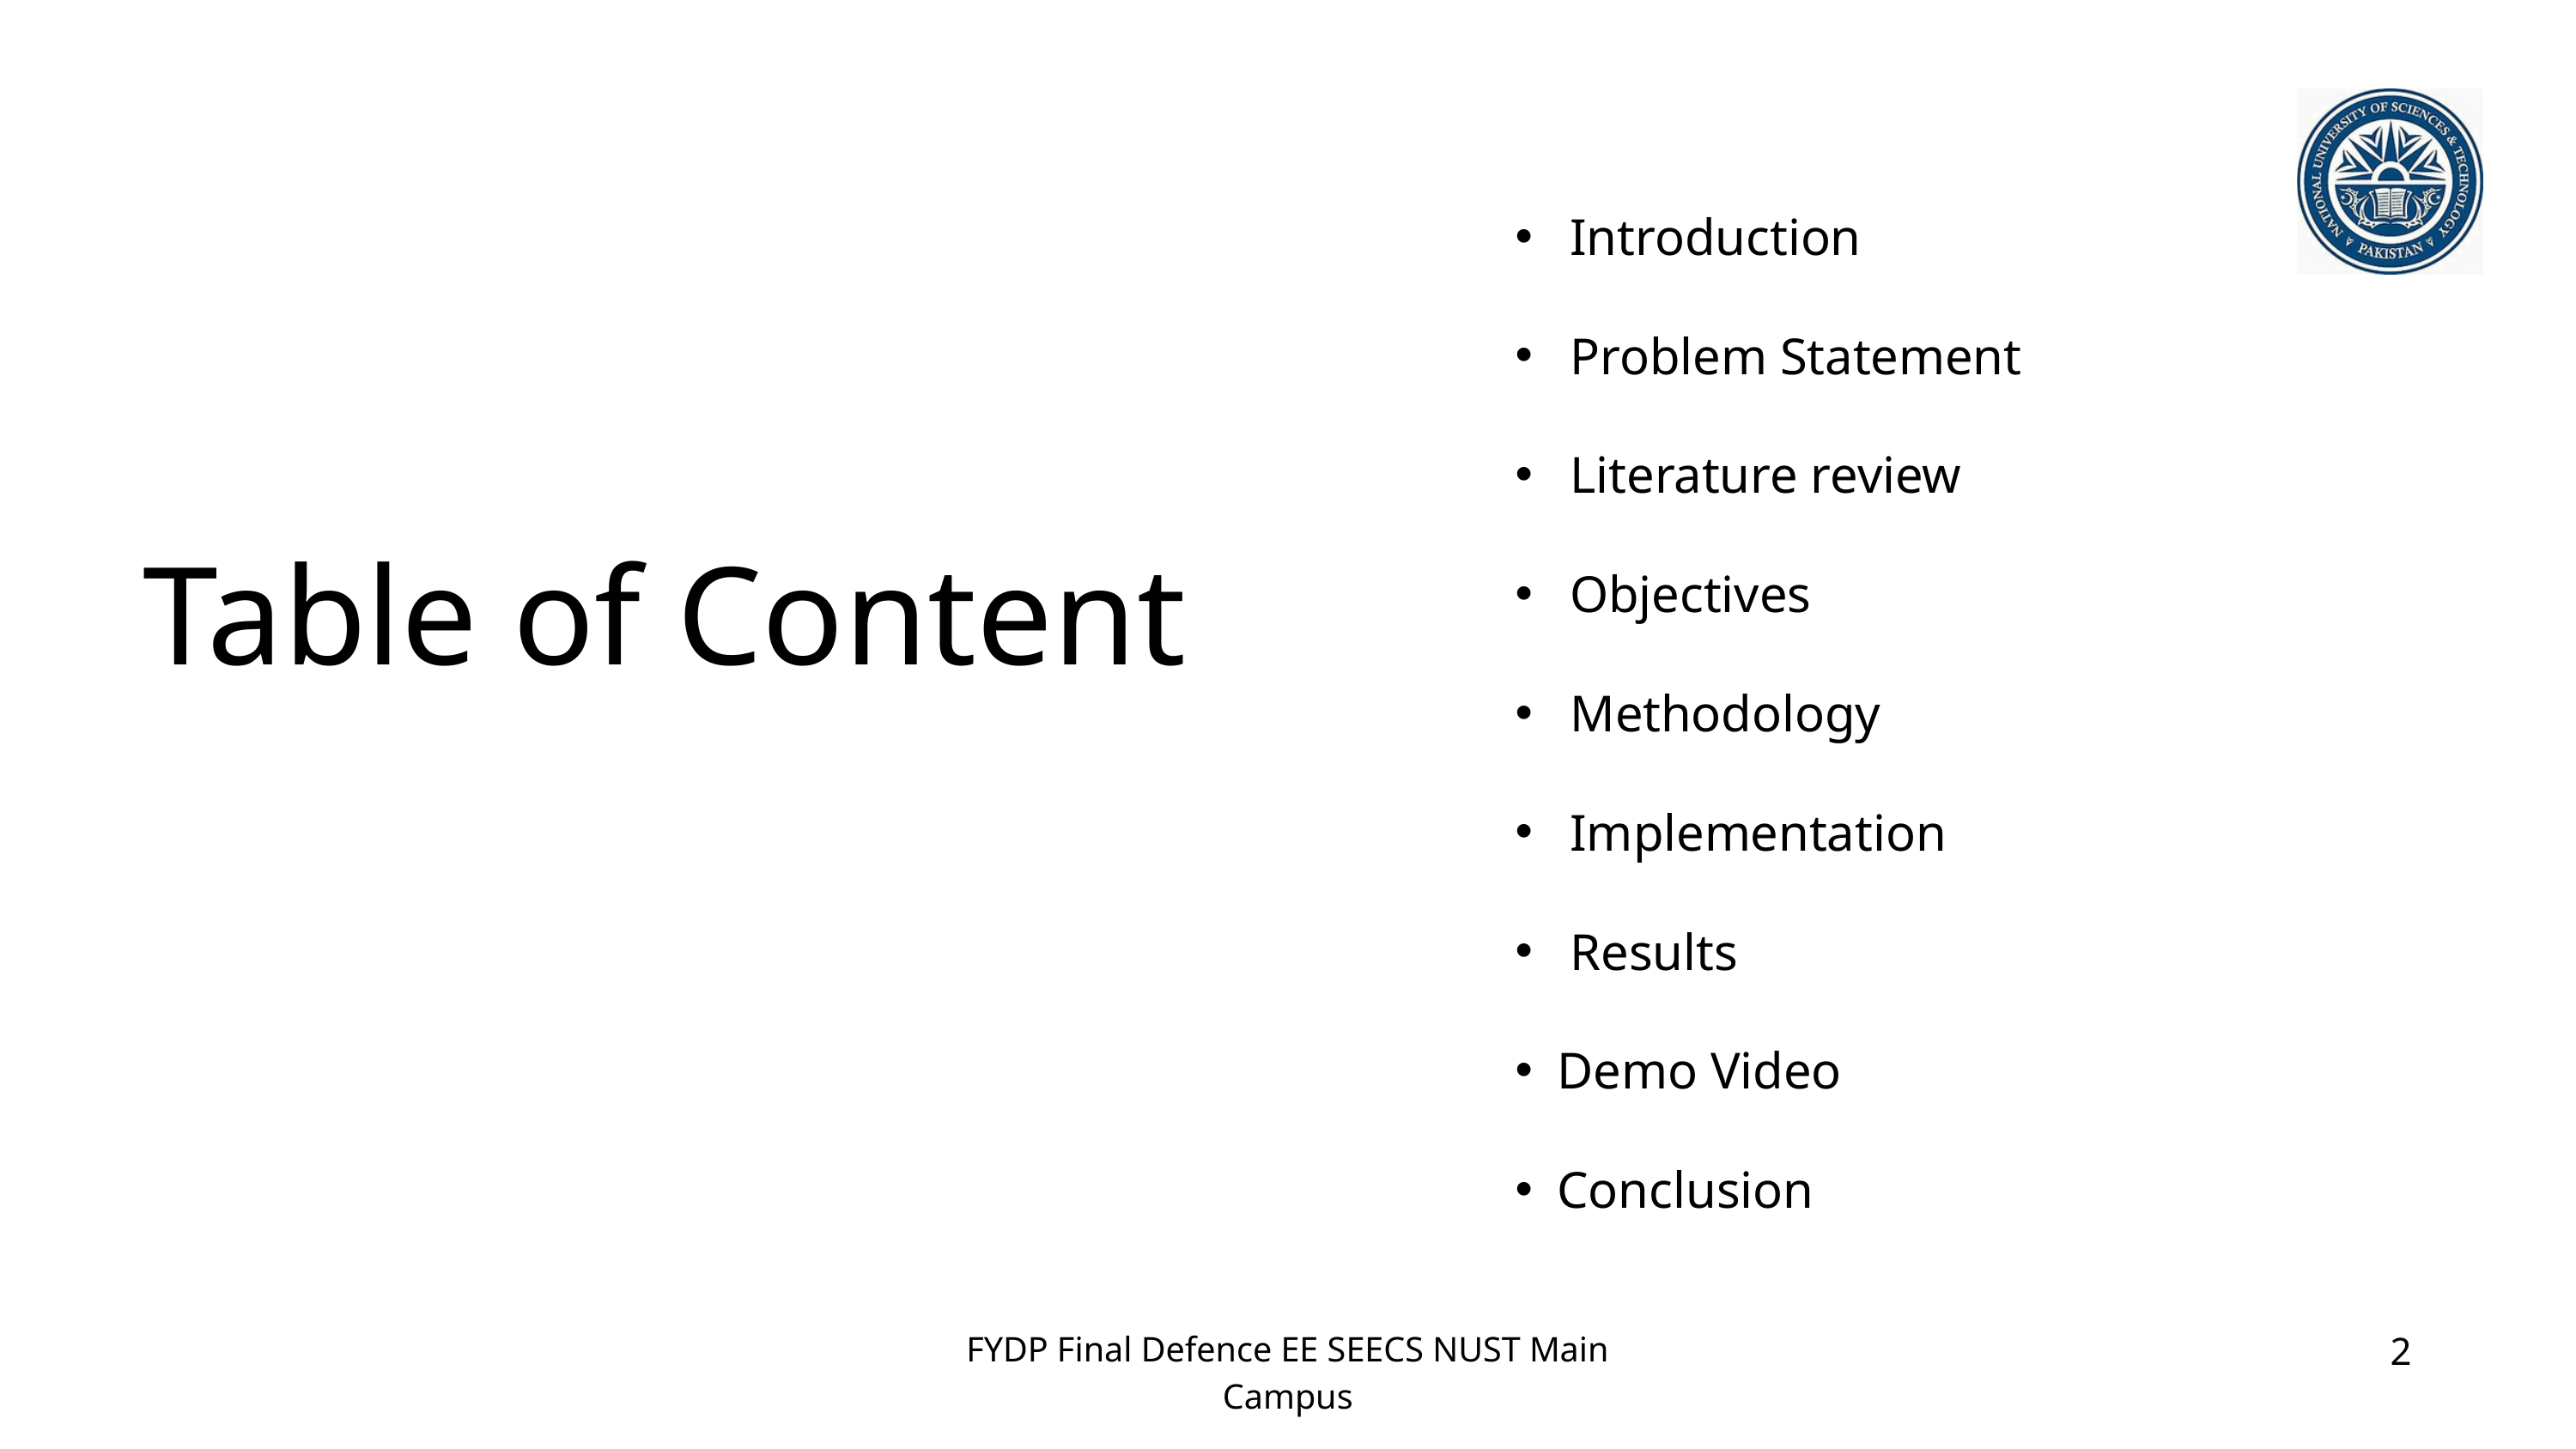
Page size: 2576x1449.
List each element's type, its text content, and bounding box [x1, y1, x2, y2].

picture [2297, 88, 2483, 275]
text_box Table of Content [143, 533, 1337, 692]
text_box 2 [2390, 1319, 2409, 1373]
text_box FYDP Final Defence EE SEECS NUST Main Campus [949, 1321, 1627, 1416]
text_box Introduction Problem Statement Literature review Objectives Methodology Implementation Results Demo Video Conclusion [1473, 146, 2345, 1218]
